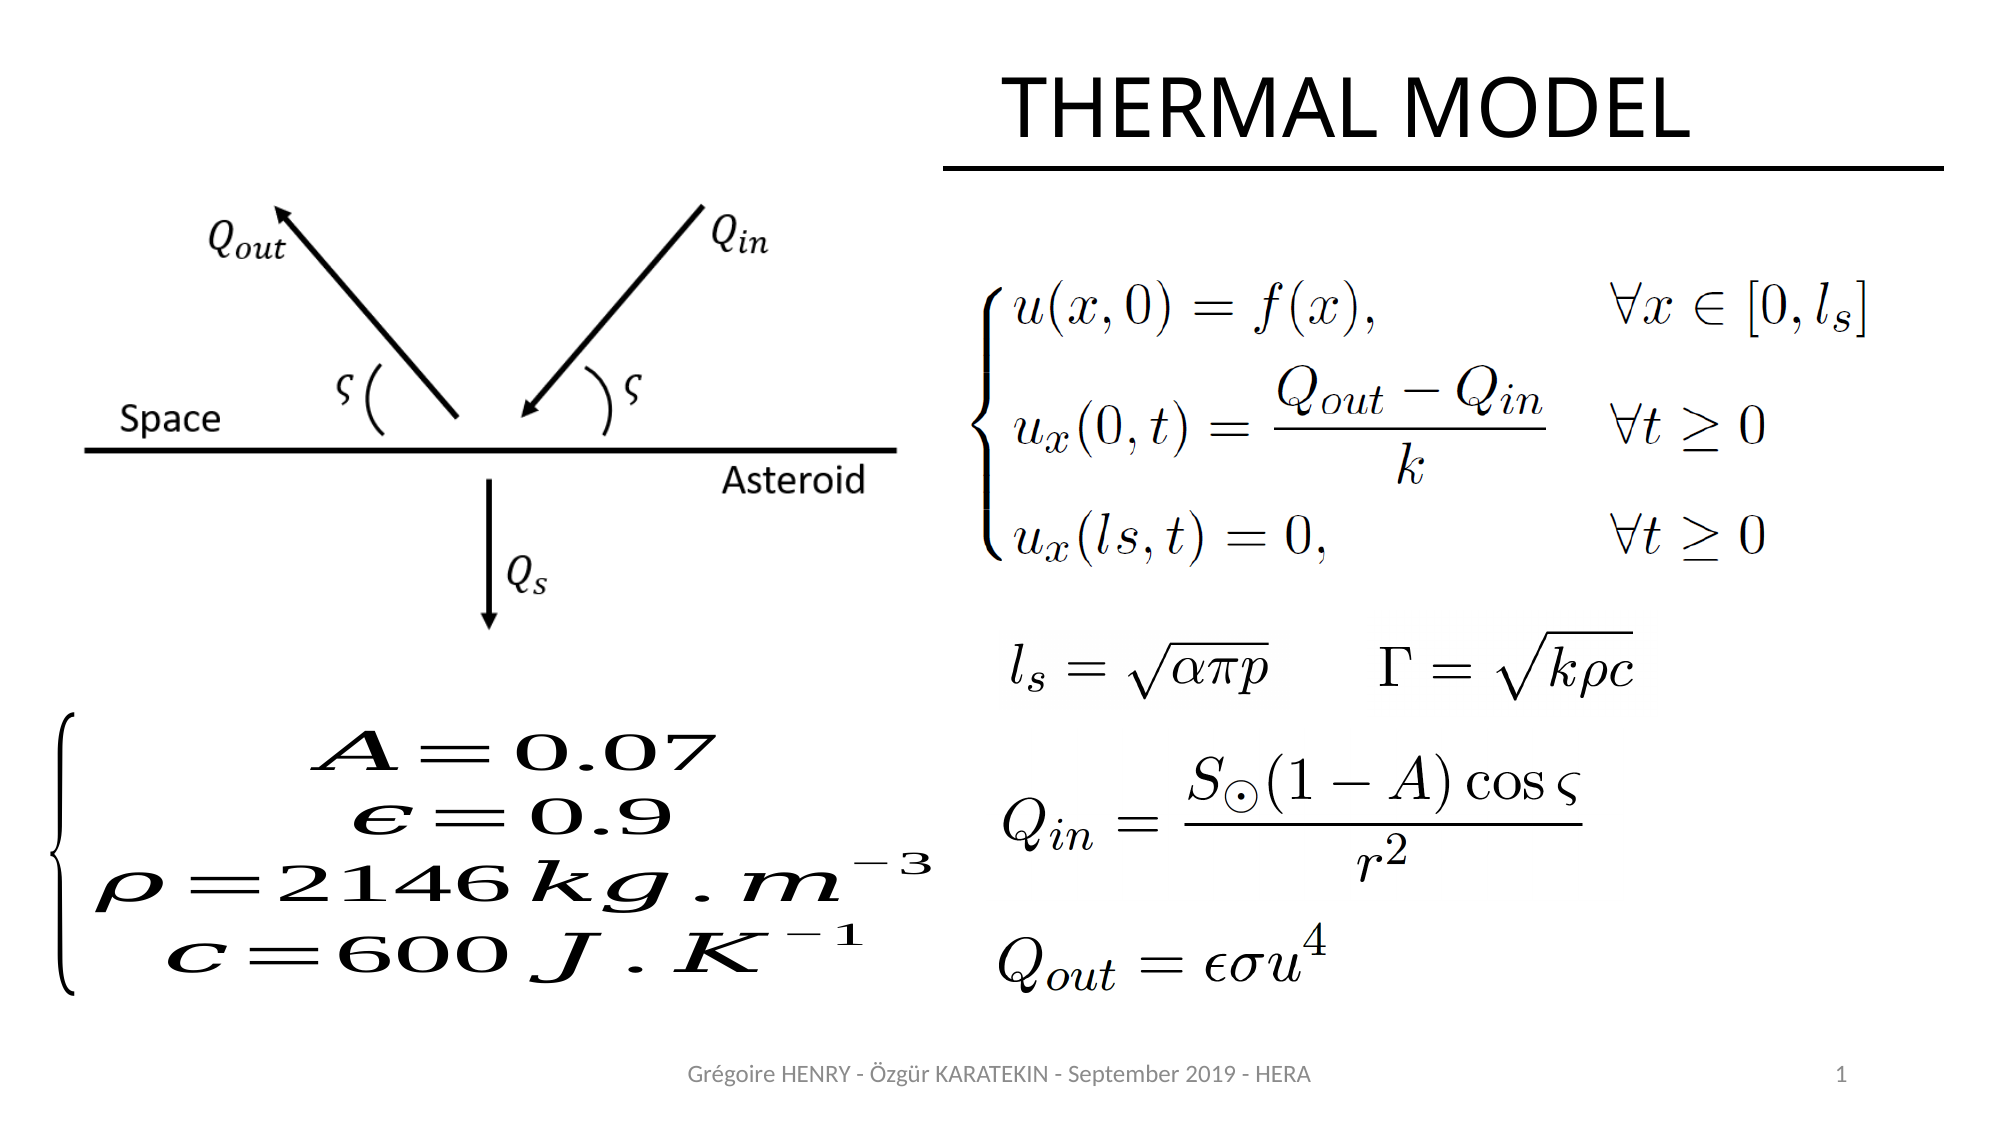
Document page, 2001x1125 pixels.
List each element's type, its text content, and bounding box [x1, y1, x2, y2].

text_box THERMAL MODEL [986, 47, 2000, 162]
picture [986, 728, 1624, 901]
slide_number 1 [1412, 1042, 1863, 1103]
footer Grégoire HENRY - Özgür KARATEKIN - September 2019 - HERA [662, 1042, 1338, 1103]
picture [1367, 610, 1658, 717]
picture [999, 630, 1290, 710]
picture [943, 251, 1895, 590]
picture [986, 915, 1356, 1012]
picture [68, 188, 900, 648]
